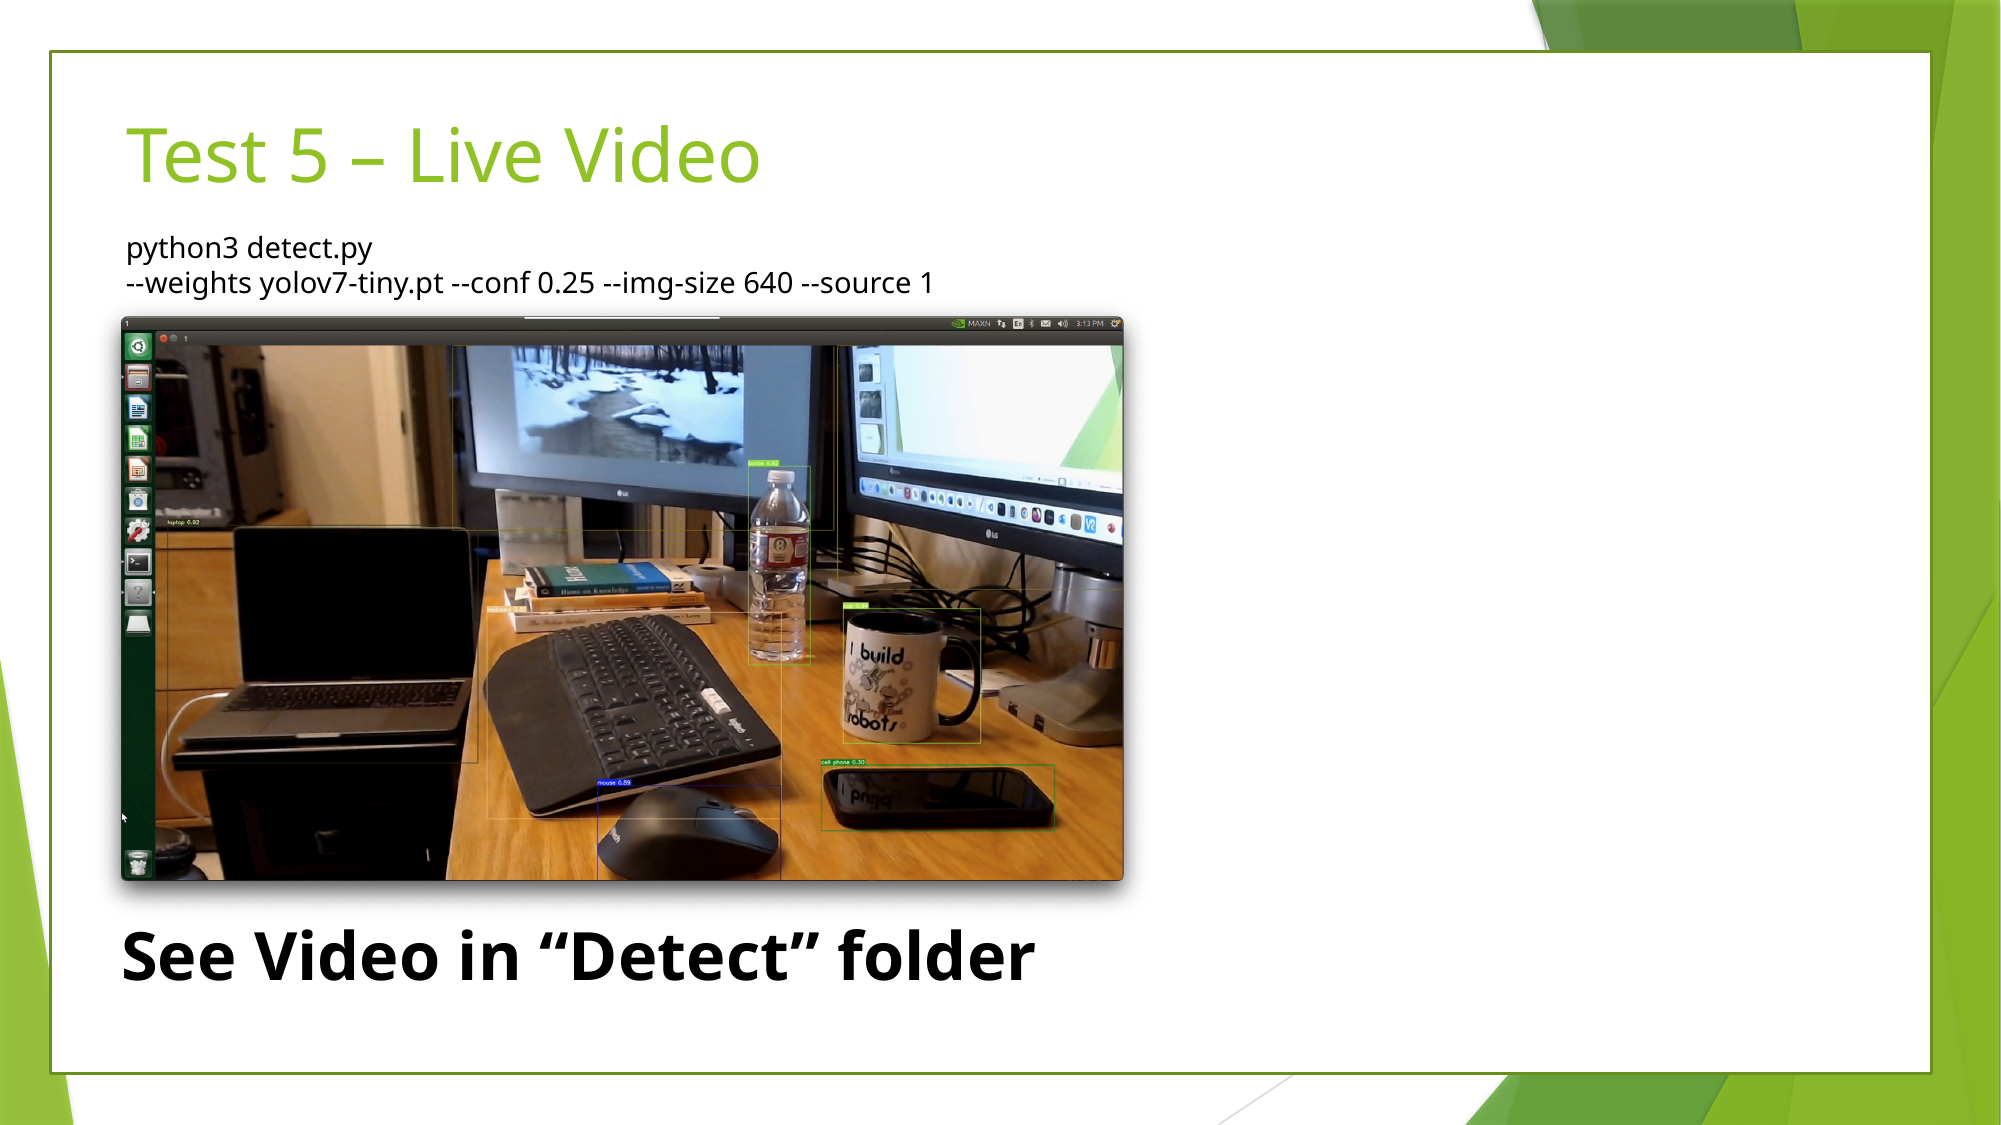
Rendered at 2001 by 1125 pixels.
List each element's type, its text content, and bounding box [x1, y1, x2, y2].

text_box [49, 50, 1933, 1075]
text_box python3 detect.py --weights yolov7-tiny.pt --conf 0.25 --img-size 640 --source 1 [111, 221, 1522, 337]
title Test 5 – Live Video [111, 99, 1522, 221]
text_box See Video in “Detect” folder [106, 930, 1053, 1002]
picture [89, 295, 1155, 923]
